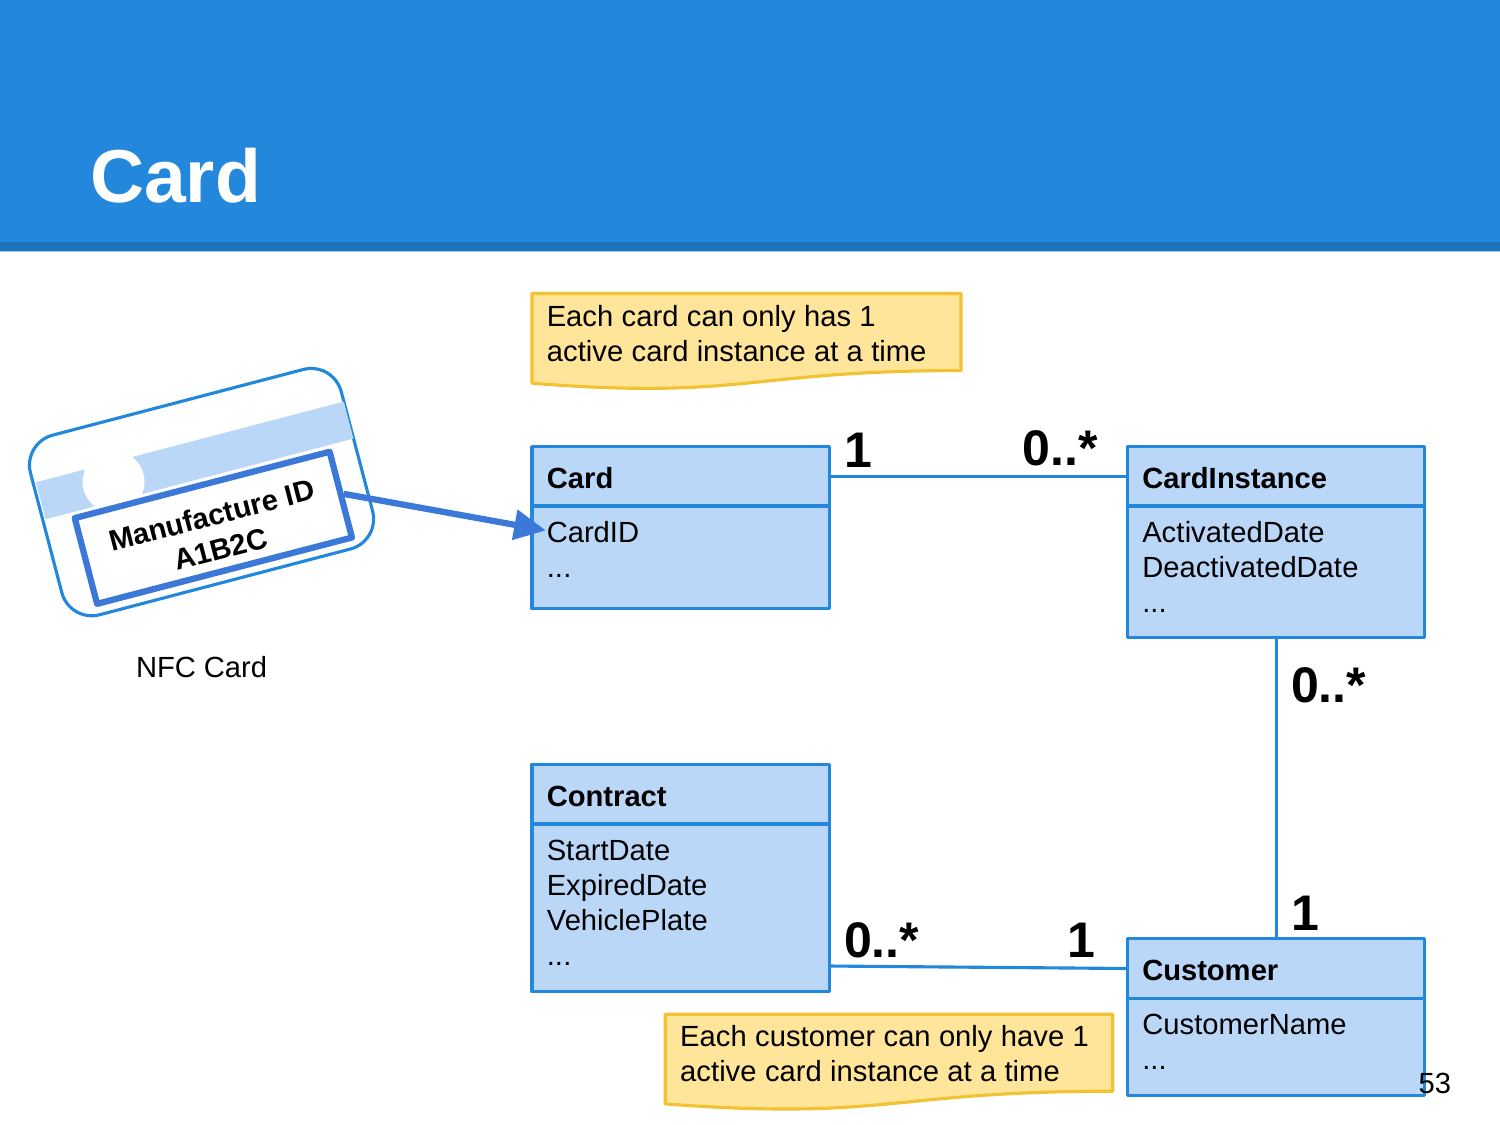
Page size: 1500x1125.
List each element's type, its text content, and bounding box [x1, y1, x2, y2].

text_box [1127, 938, 1426, 1096]
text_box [1127, 446, 1426, 638]
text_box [828, 965, 1128, 969]
text_box 1 [1281, 865, 1396, 927]
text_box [22, 361, 381, 729]
text_box Each customer can only have 1 active card instance at a time [665, 1014, 1113, 1110]
text_box Each card can only has 1 active card instance at a time [531, 293, 962, 389]
text_box 1 [1052, 892, 1173, 954]
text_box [531, 446, 830, 610]
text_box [531, 764, 830, 992]
slide_number 53 [1403, 1038, 1494, 1125]
text_box 0..* [1007, 400, 1128, 462]
text_box 0..* [1281, 646, 1396, 699]
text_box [340, 494, 546, 531]
text_box 0..* [834, 892, 949, 954]
text_box 1 [829, 402, 950, 464]
title Card [75, 45, 1425, 233]
